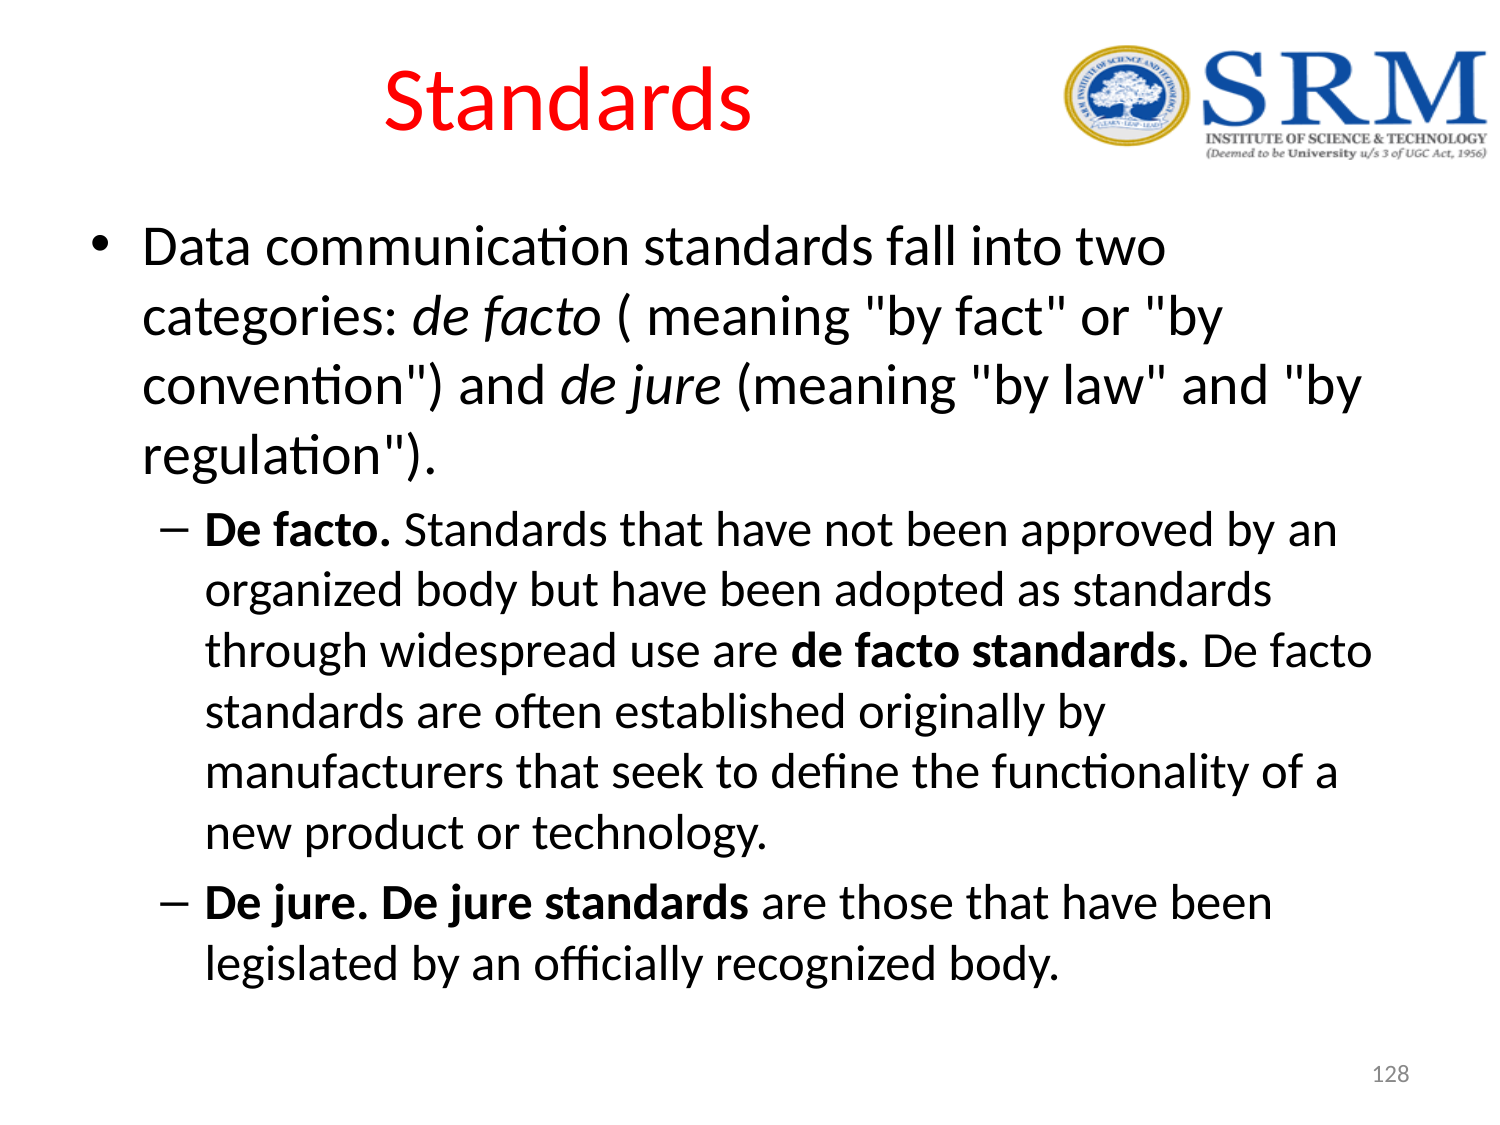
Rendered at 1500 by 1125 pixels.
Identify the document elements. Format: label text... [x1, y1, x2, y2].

list Data communication standards fall into two categories: de facto ( meaning "by fact" or "by convention") and de jure (meaning "by law" and "by regulation"). De facto. Standards that have not been approved by an organized body but have been adopted as standards through widespread use are de facto standards. De facto standards are often established originally by manufacturers that seek to define the functionality of a new product or technology. De jure. De jure standards are those that have been legislated by an officially recognized body. [75, 200, 1425, 1005]
slide_number ‹#› [1074, 1042, 1425, 1103]
picture [1059, 24, 1500, 176]
title Standards [87, 0, 1050, 188]
